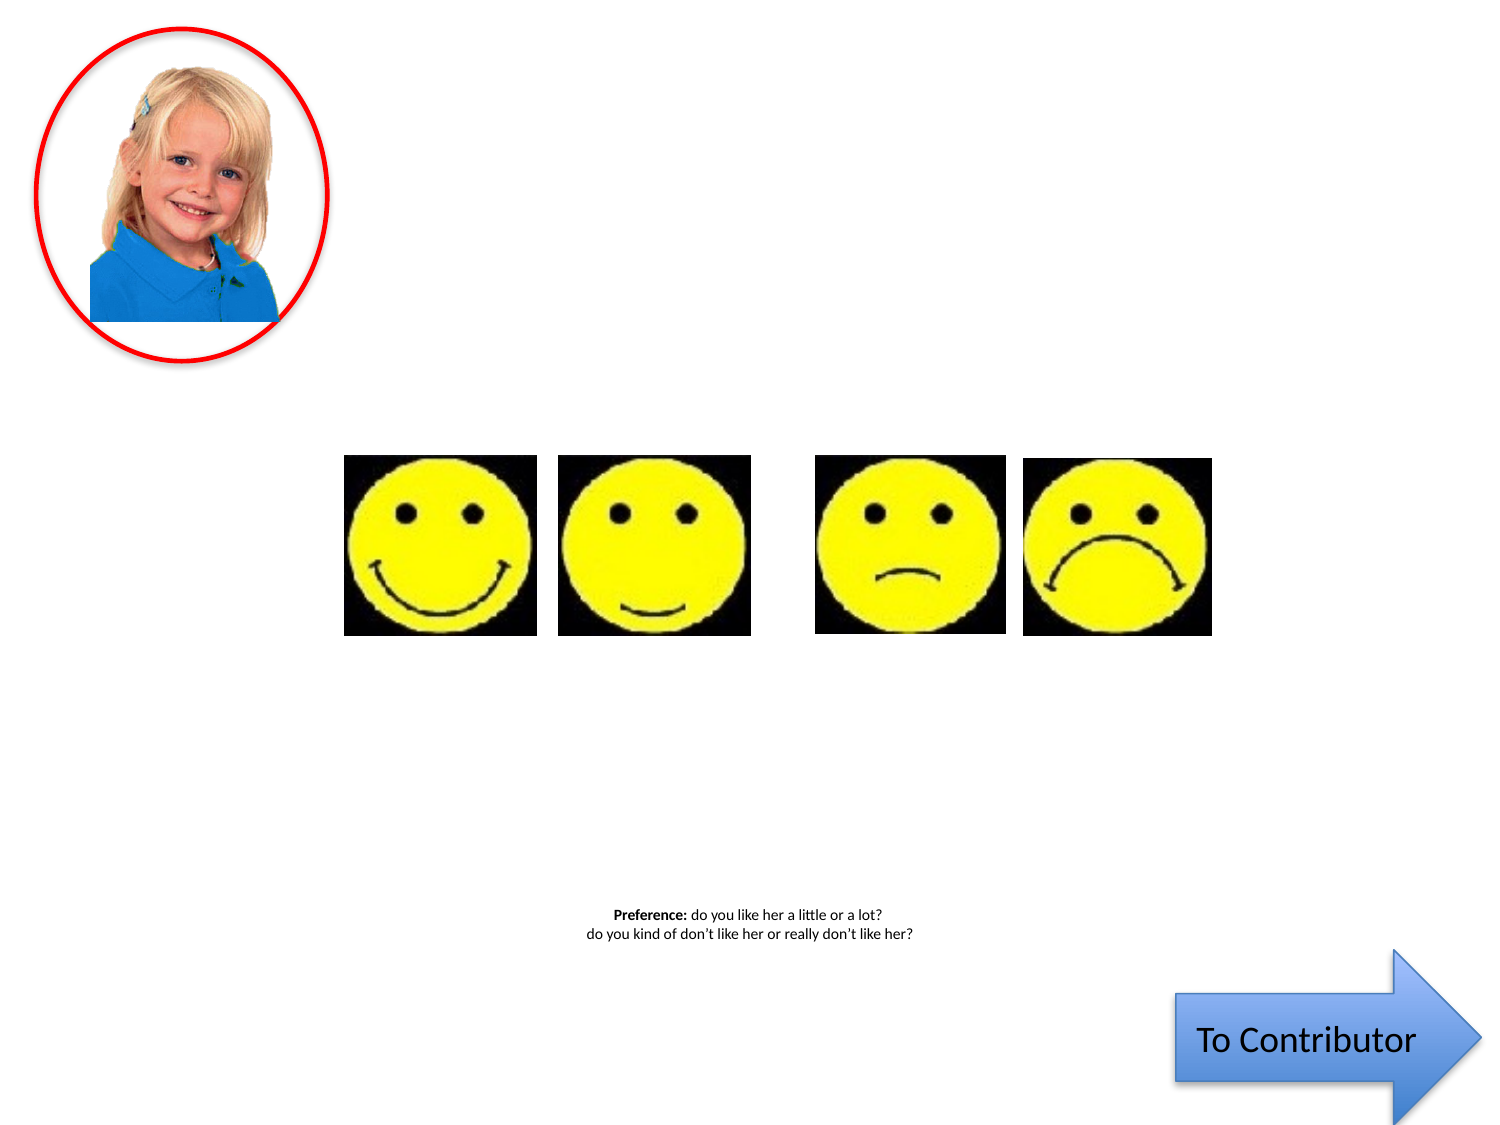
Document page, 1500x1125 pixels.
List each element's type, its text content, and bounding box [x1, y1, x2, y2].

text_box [344, 455, 1212, 636]
text_box To Contributor [1175, 950, 1482, 1125]
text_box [35, 28, 328, 362]
title Preference: do you like her a little or a lot? do you kind of don’t like her or really don’t like her? [31, 897, 1469, 950]
